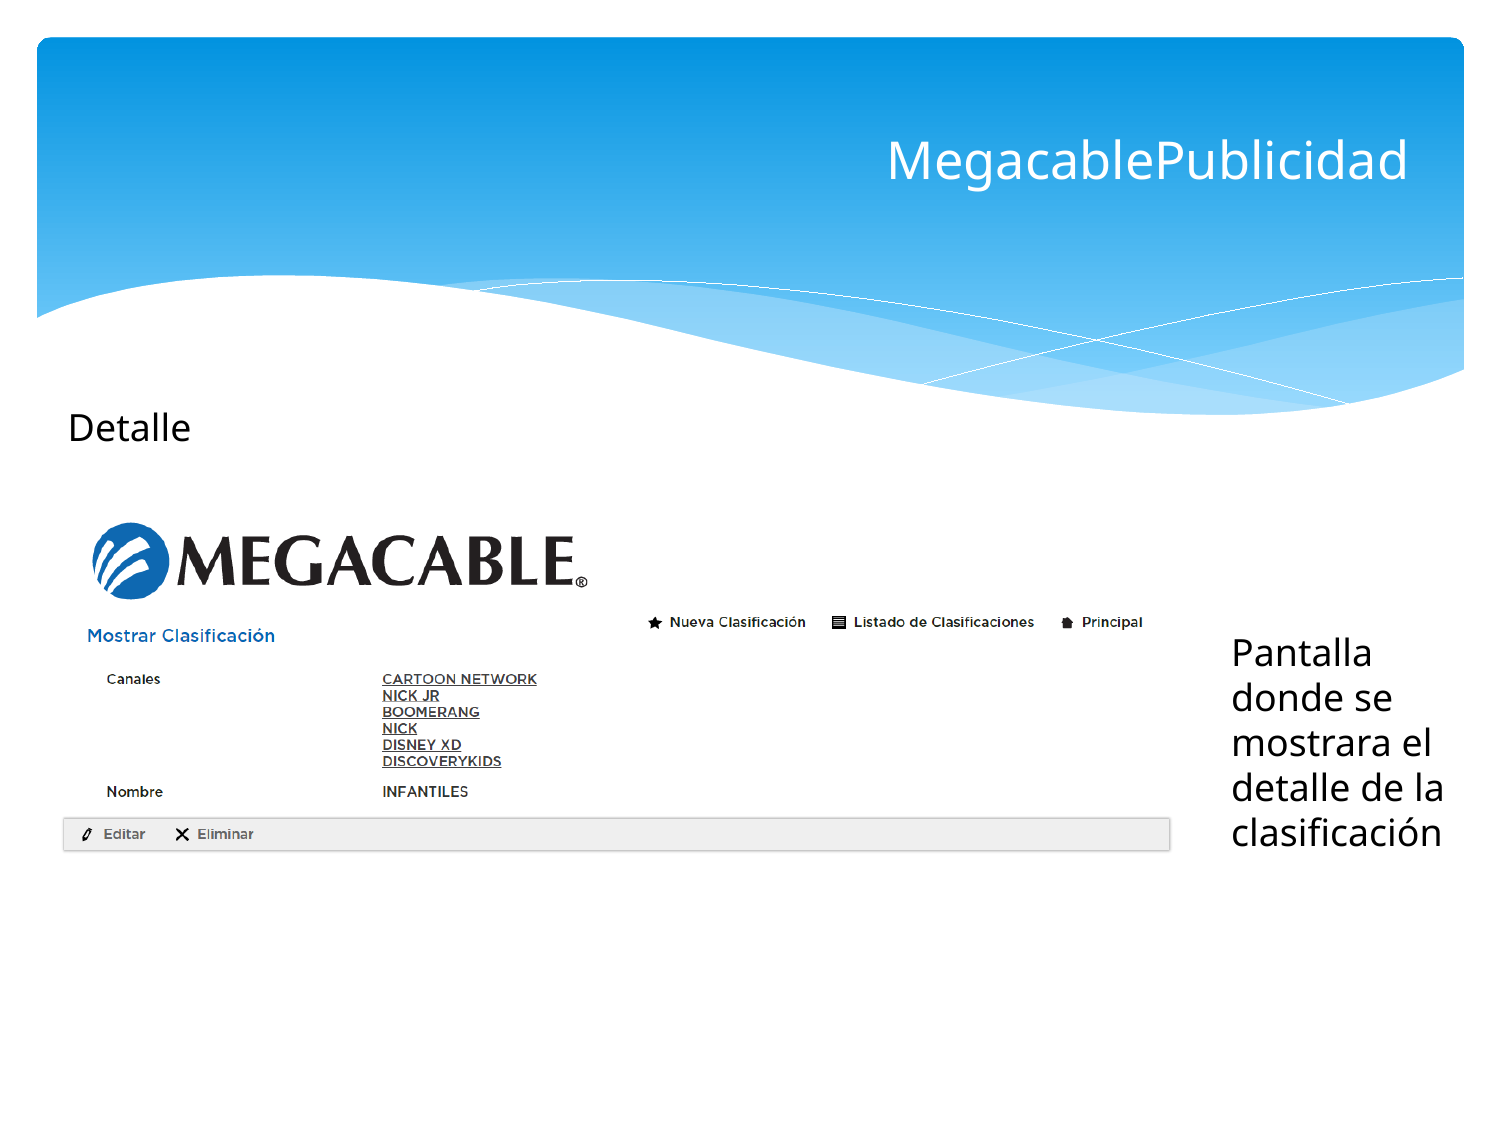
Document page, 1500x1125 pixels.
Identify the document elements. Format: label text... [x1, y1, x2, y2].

text_box Pantalla donde se mostrara el detalle de la clasificación [1224, 621, 1500, 862]
picture [0, 514, 1219, 894]
title MegacablePublicidad [75, 55, 1425, 261]
text_box Detalle [53, 397, 231, 457]
